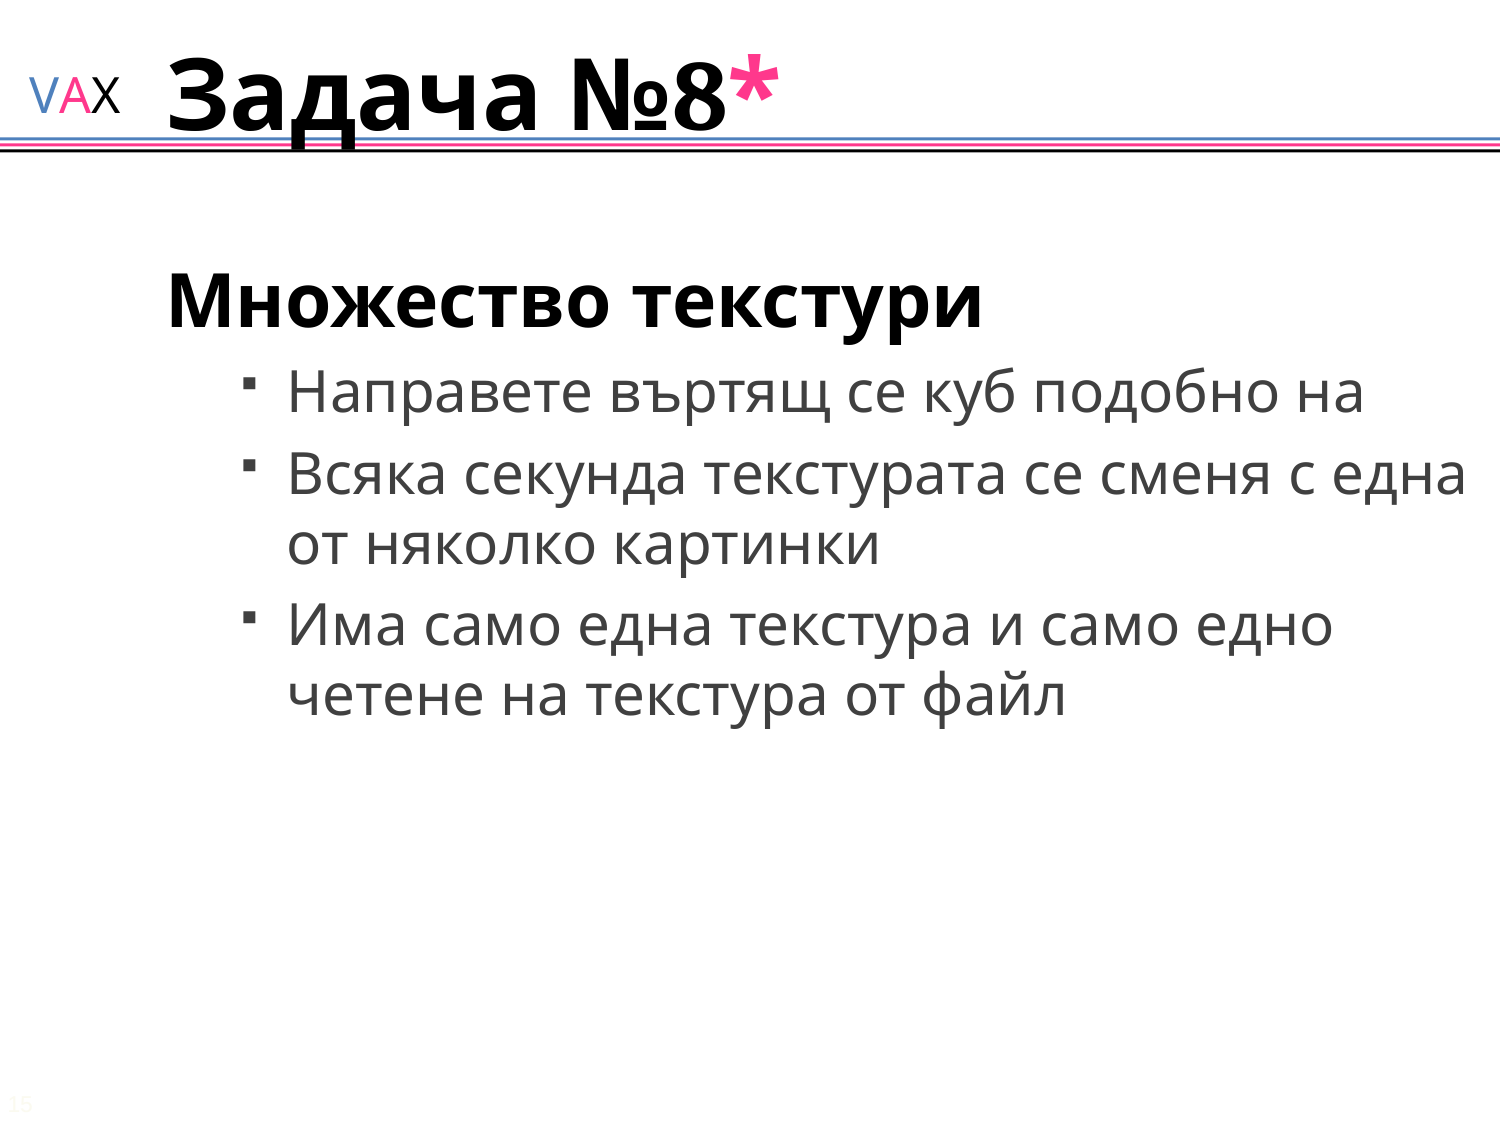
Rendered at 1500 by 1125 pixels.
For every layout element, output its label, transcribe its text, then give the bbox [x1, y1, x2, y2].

title Задача №8* [0, 37, 1500, 144]
